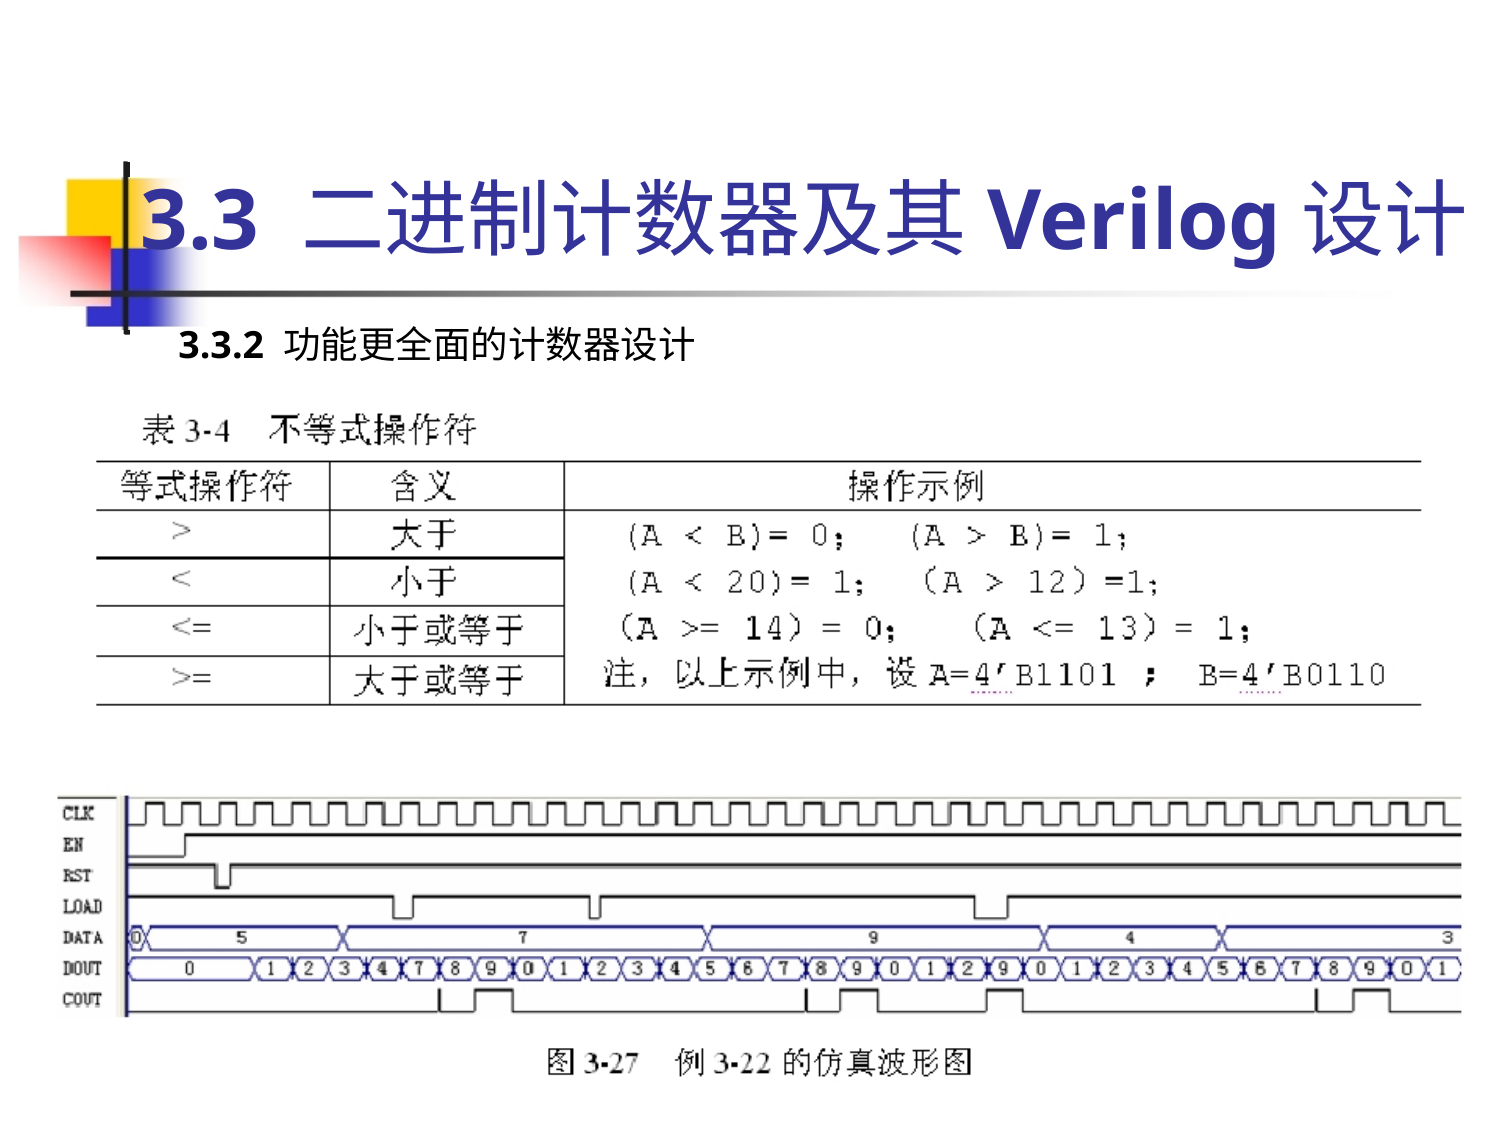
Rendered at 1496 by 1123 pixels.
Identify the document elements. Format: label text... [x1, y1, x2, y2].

picture [49, 785, 1471, 1086]
picture [95, 406, 1423, 709]
text_box 3.3.2 功能更全面的计数器设计 [178, 330, 696, 366]
picture [16, 177, 1423, 330]
text_box 3.3 二进制计数器及其Verilog设计 [140, 165, 1469, 267]
